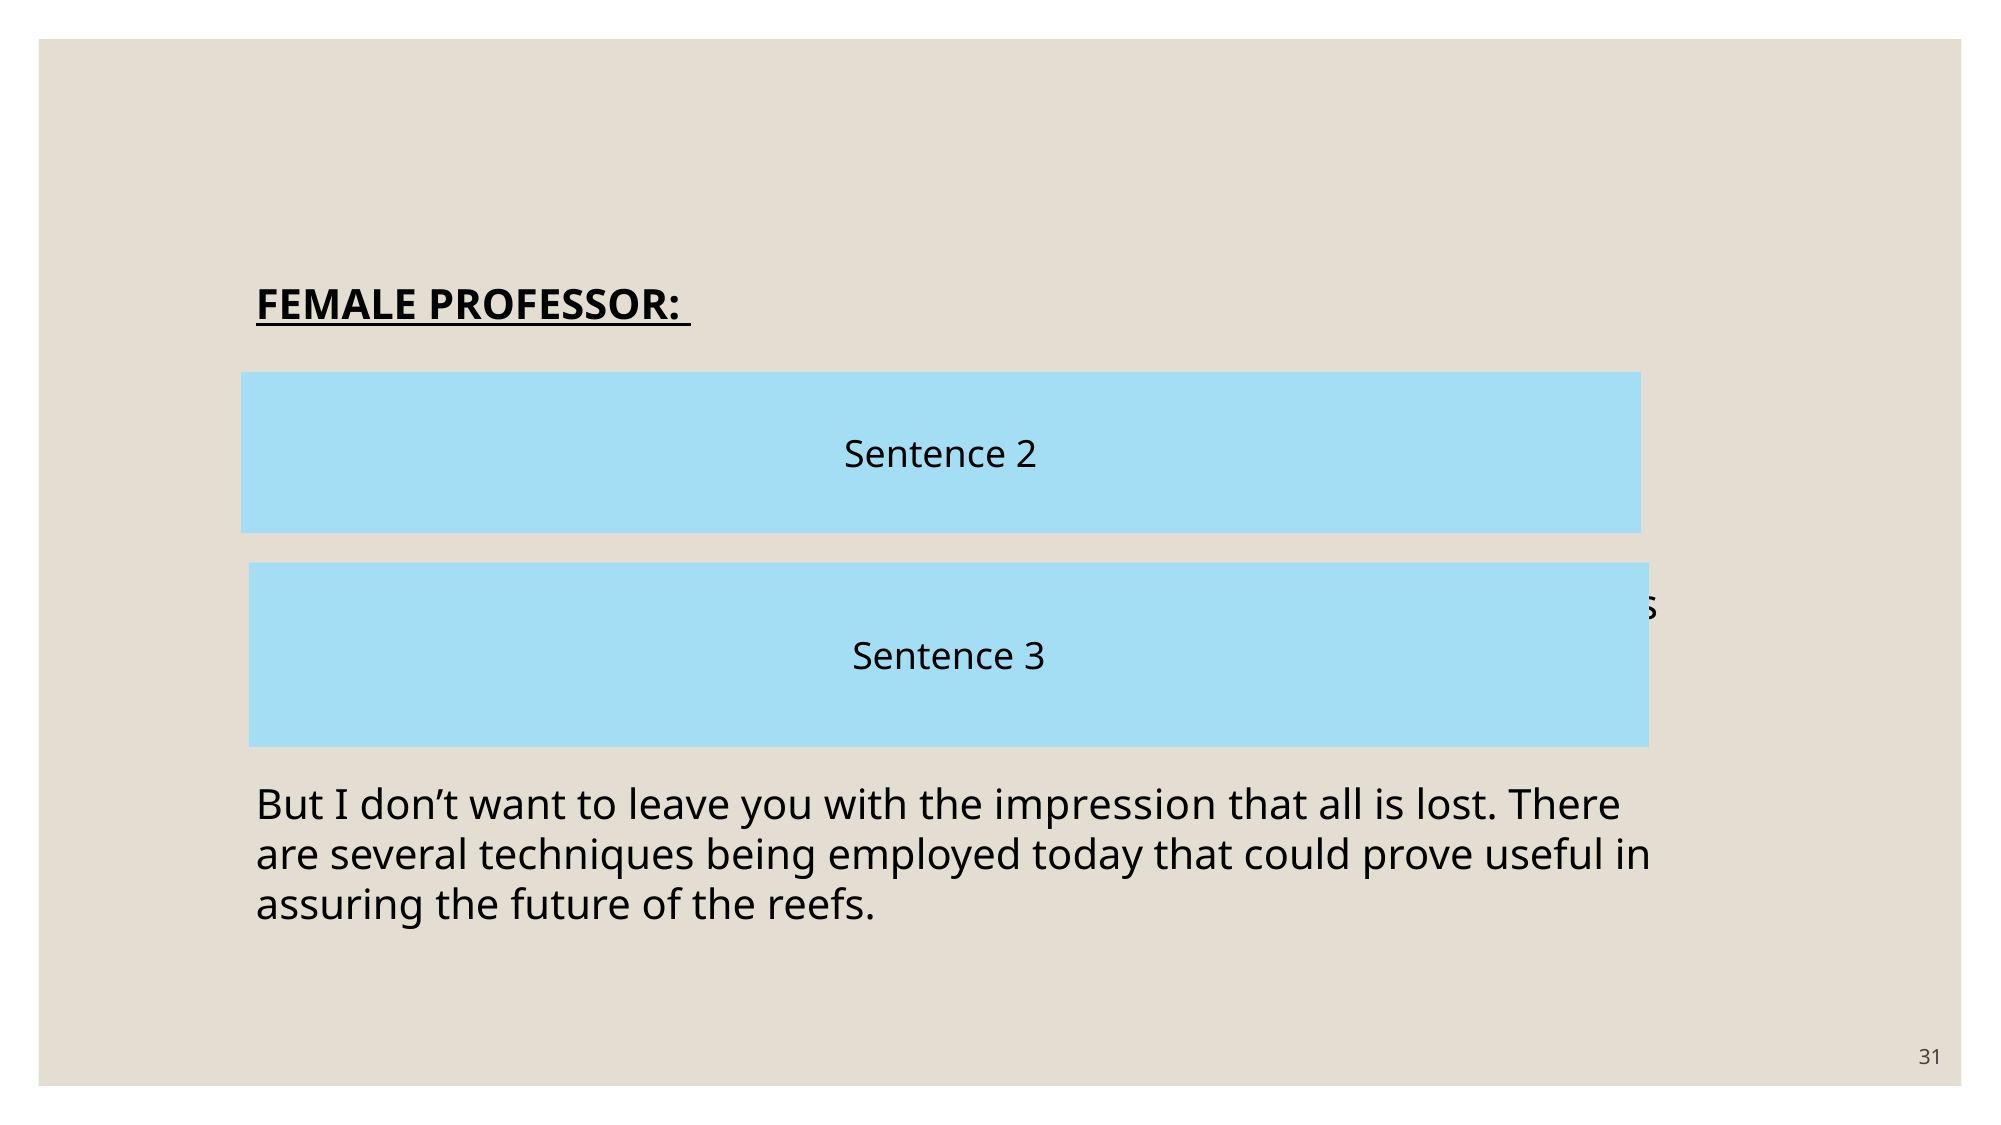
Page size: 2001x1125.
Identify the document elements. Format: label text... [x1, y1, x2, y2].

text_box FEMALE PROFESSOR: So we have been fairly thorough in our discussion about coral reefs, which of course are prominent, oceanic features made of hard limestone skeletons produced by tiny coral animals. We've gone over where coral reefs are usually formed...along the edges of shallow ocean banks in tropical or subtropical regions, and the fact that they are declining at an alarming rate. But I don’t want to leave you with the impression that all is lost. There are several techniques being employed today that could prove useful in assuring the future of the reefs. [241, 270, 1687, 936]
text_box Sentence 3 [248, 561, 1650, 748]
text_box Sentence 2 [240, 371, 1642, 534]
slide_number 31 [1717, 1034, 1958, 1080]
